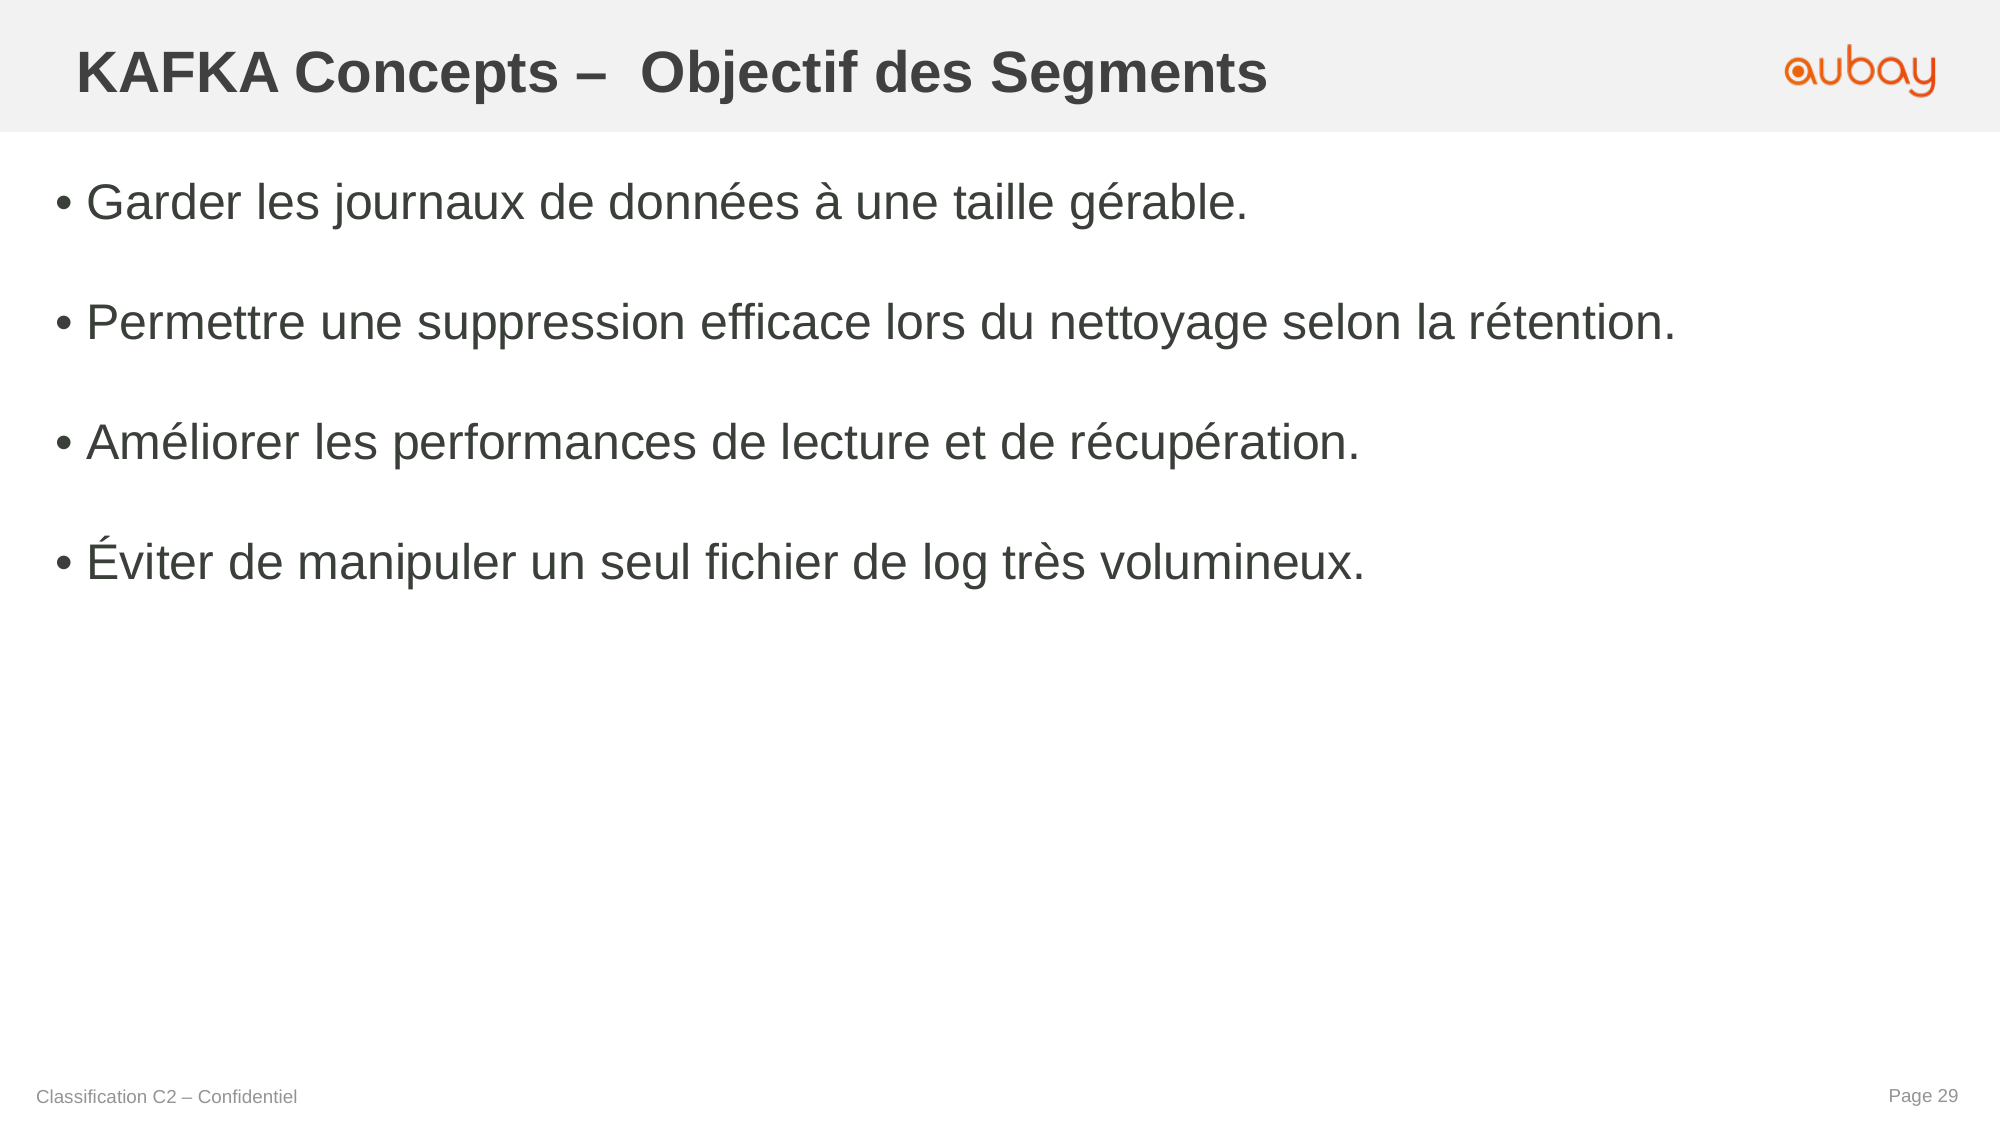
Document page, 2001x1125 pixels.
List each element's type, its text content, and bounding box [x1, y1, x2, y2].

list KAFKA Concepts – Objectif des Segments [61, 33, 1720, 115]
text_box • Garder les journaux de données à une taille gérable. • Permettre une suppression efficace lors du nettoyage selon la rétention. • Améliorer les performances de lecture et de récupération. • Éviter de manipuler un seul fichier de log très volumineux. [40, 162, 1720, 1125]
picture [1781, 26, 1939, 116]
